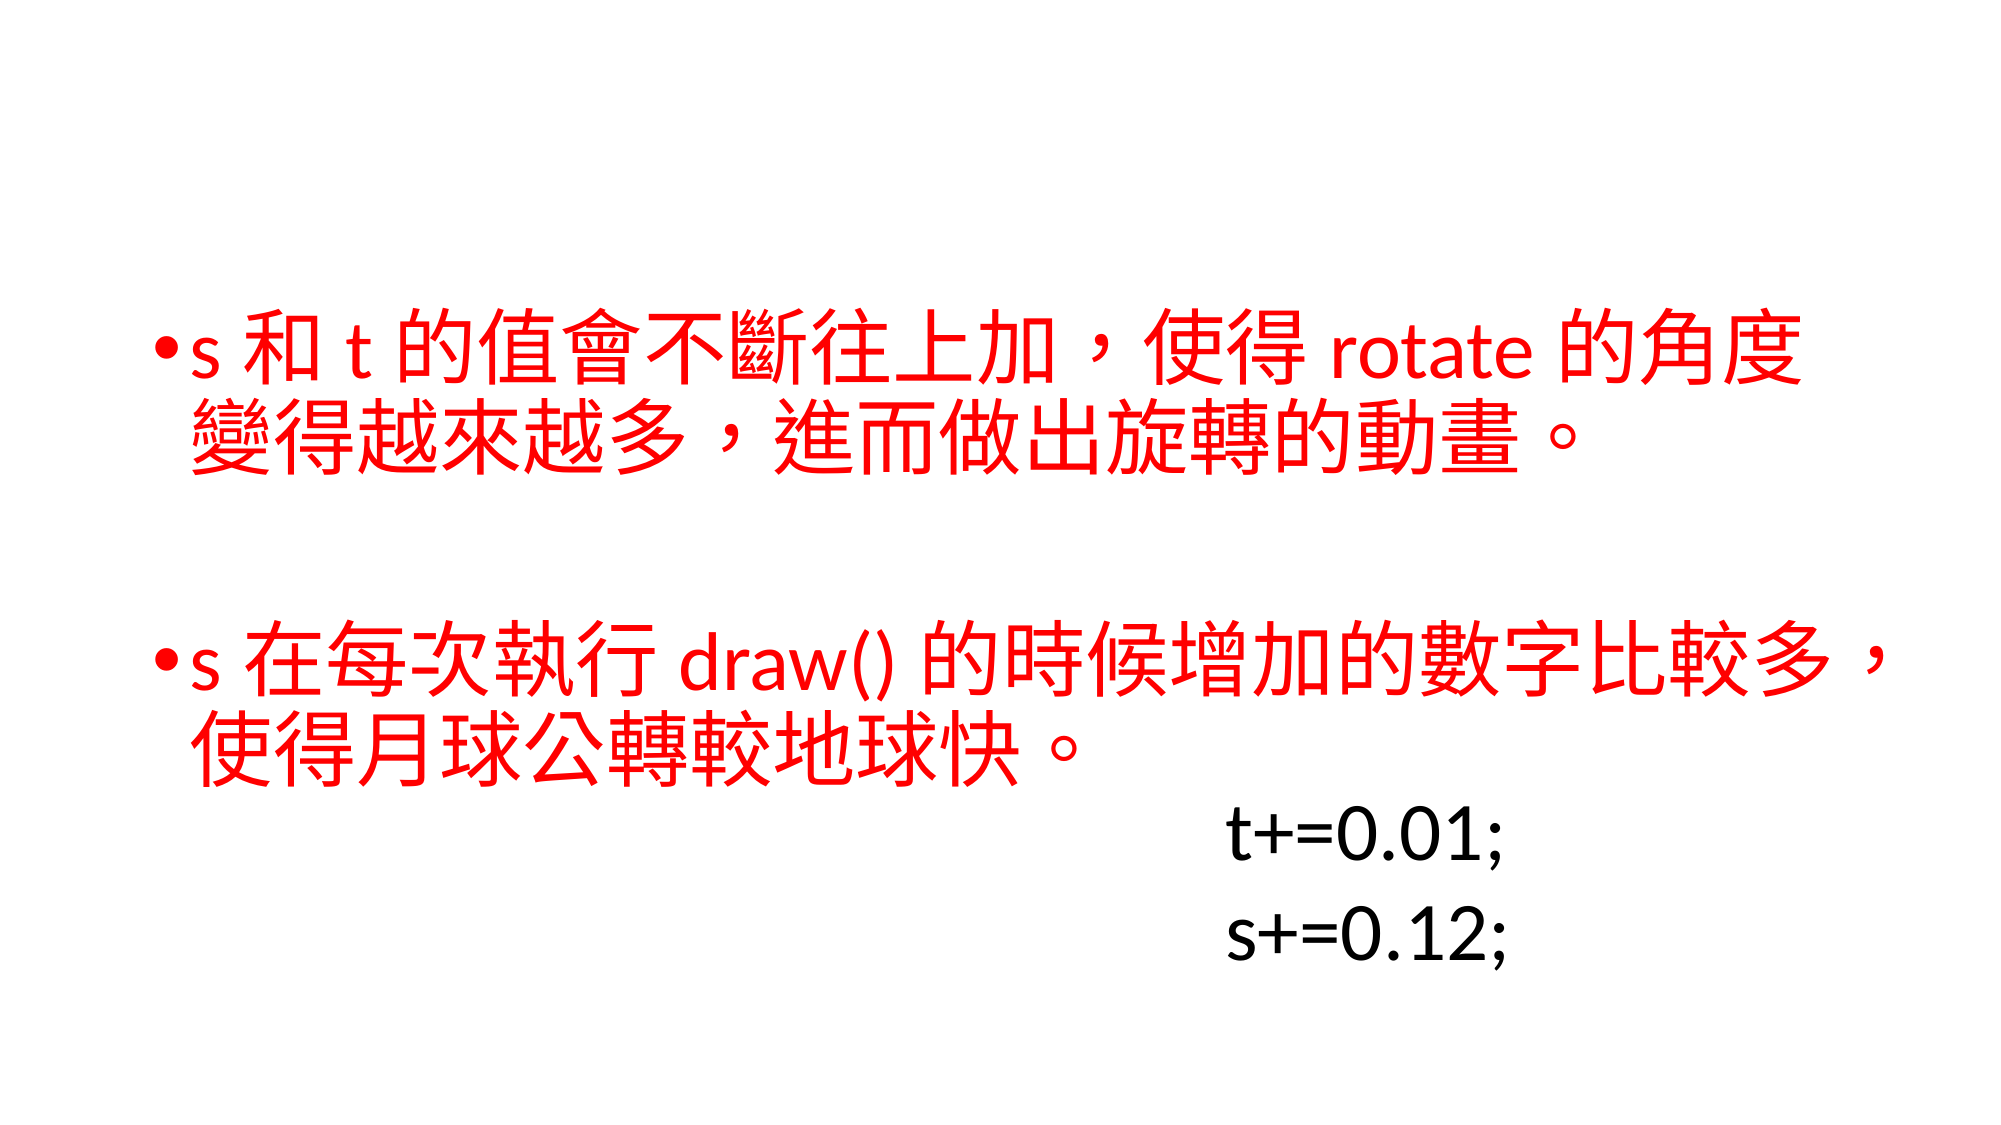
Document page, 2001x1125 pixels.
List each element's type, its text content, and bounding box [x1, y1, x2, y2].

list s和t的值會不斷往上加，使得rotate的角度變得越來越多，進而做出旋轉的動畫。 s在每次執行draw()的時候增加的數字比較多，使得月球公轉較地球快。 [137, 299, 1863, 1014]
text_box t+=0.01; s+=0.12; [1210, 770, 1863, 985]
